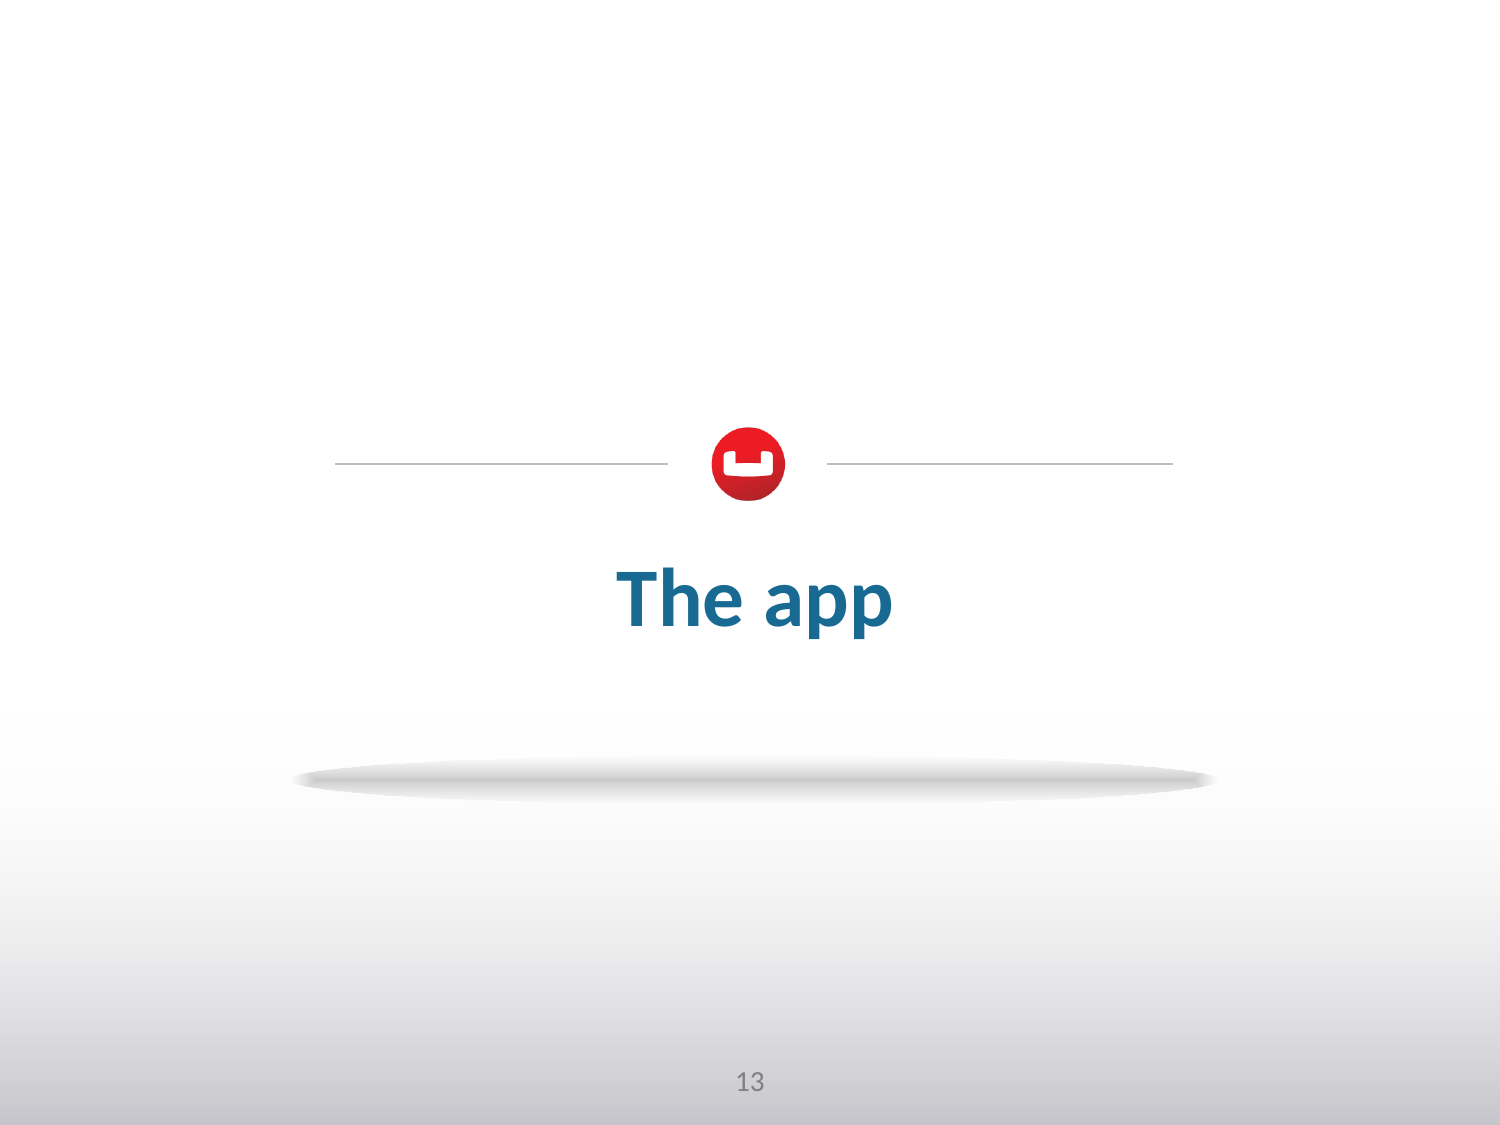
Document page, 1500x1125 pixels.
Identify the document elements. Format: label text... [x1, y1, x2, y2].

title The app [118, 479, 1393, 721]
picture [668, 402, 828, 479]
